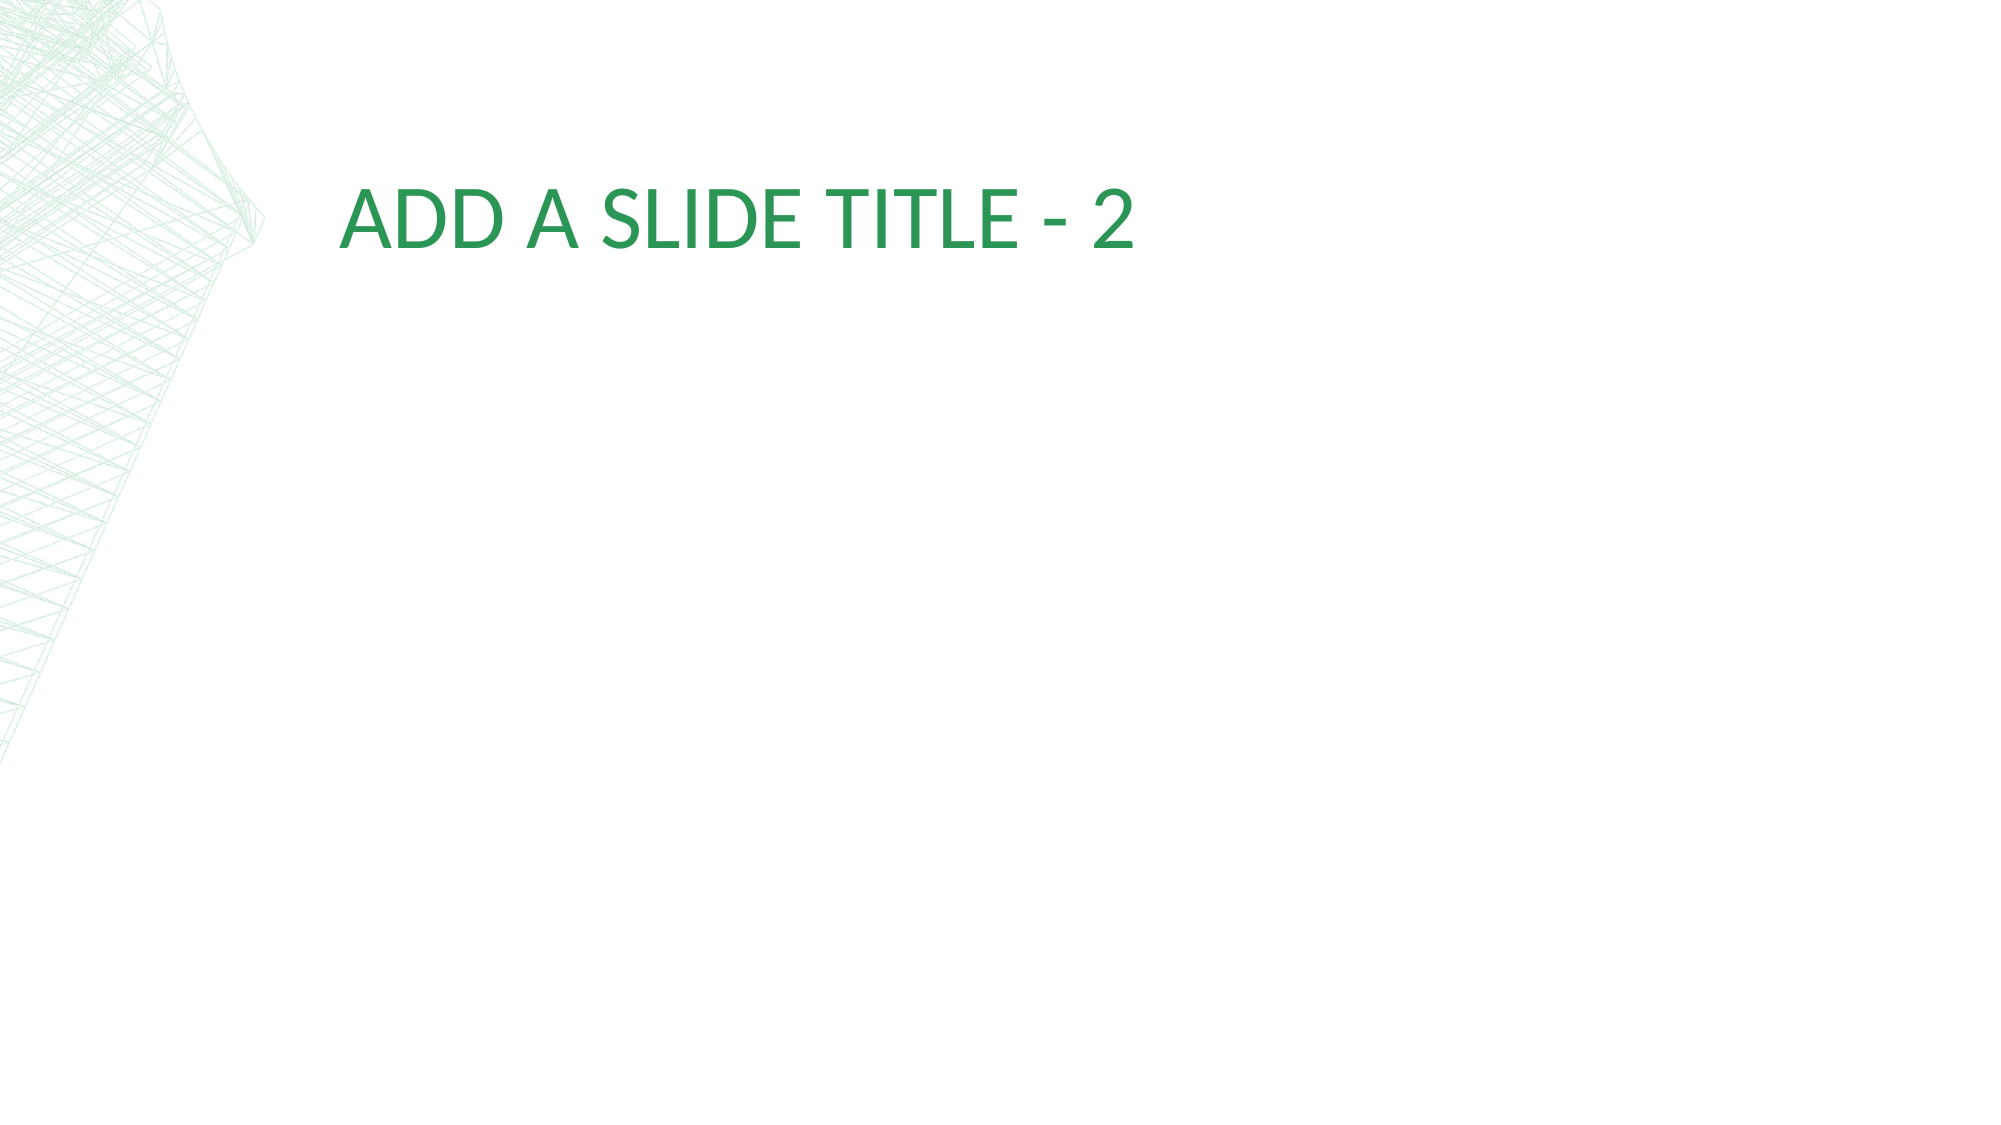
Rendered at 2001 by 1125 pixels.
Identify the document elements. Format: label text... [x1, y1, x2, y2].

title Add a Slide Title - 2 [324, 62, 1863, 275]
